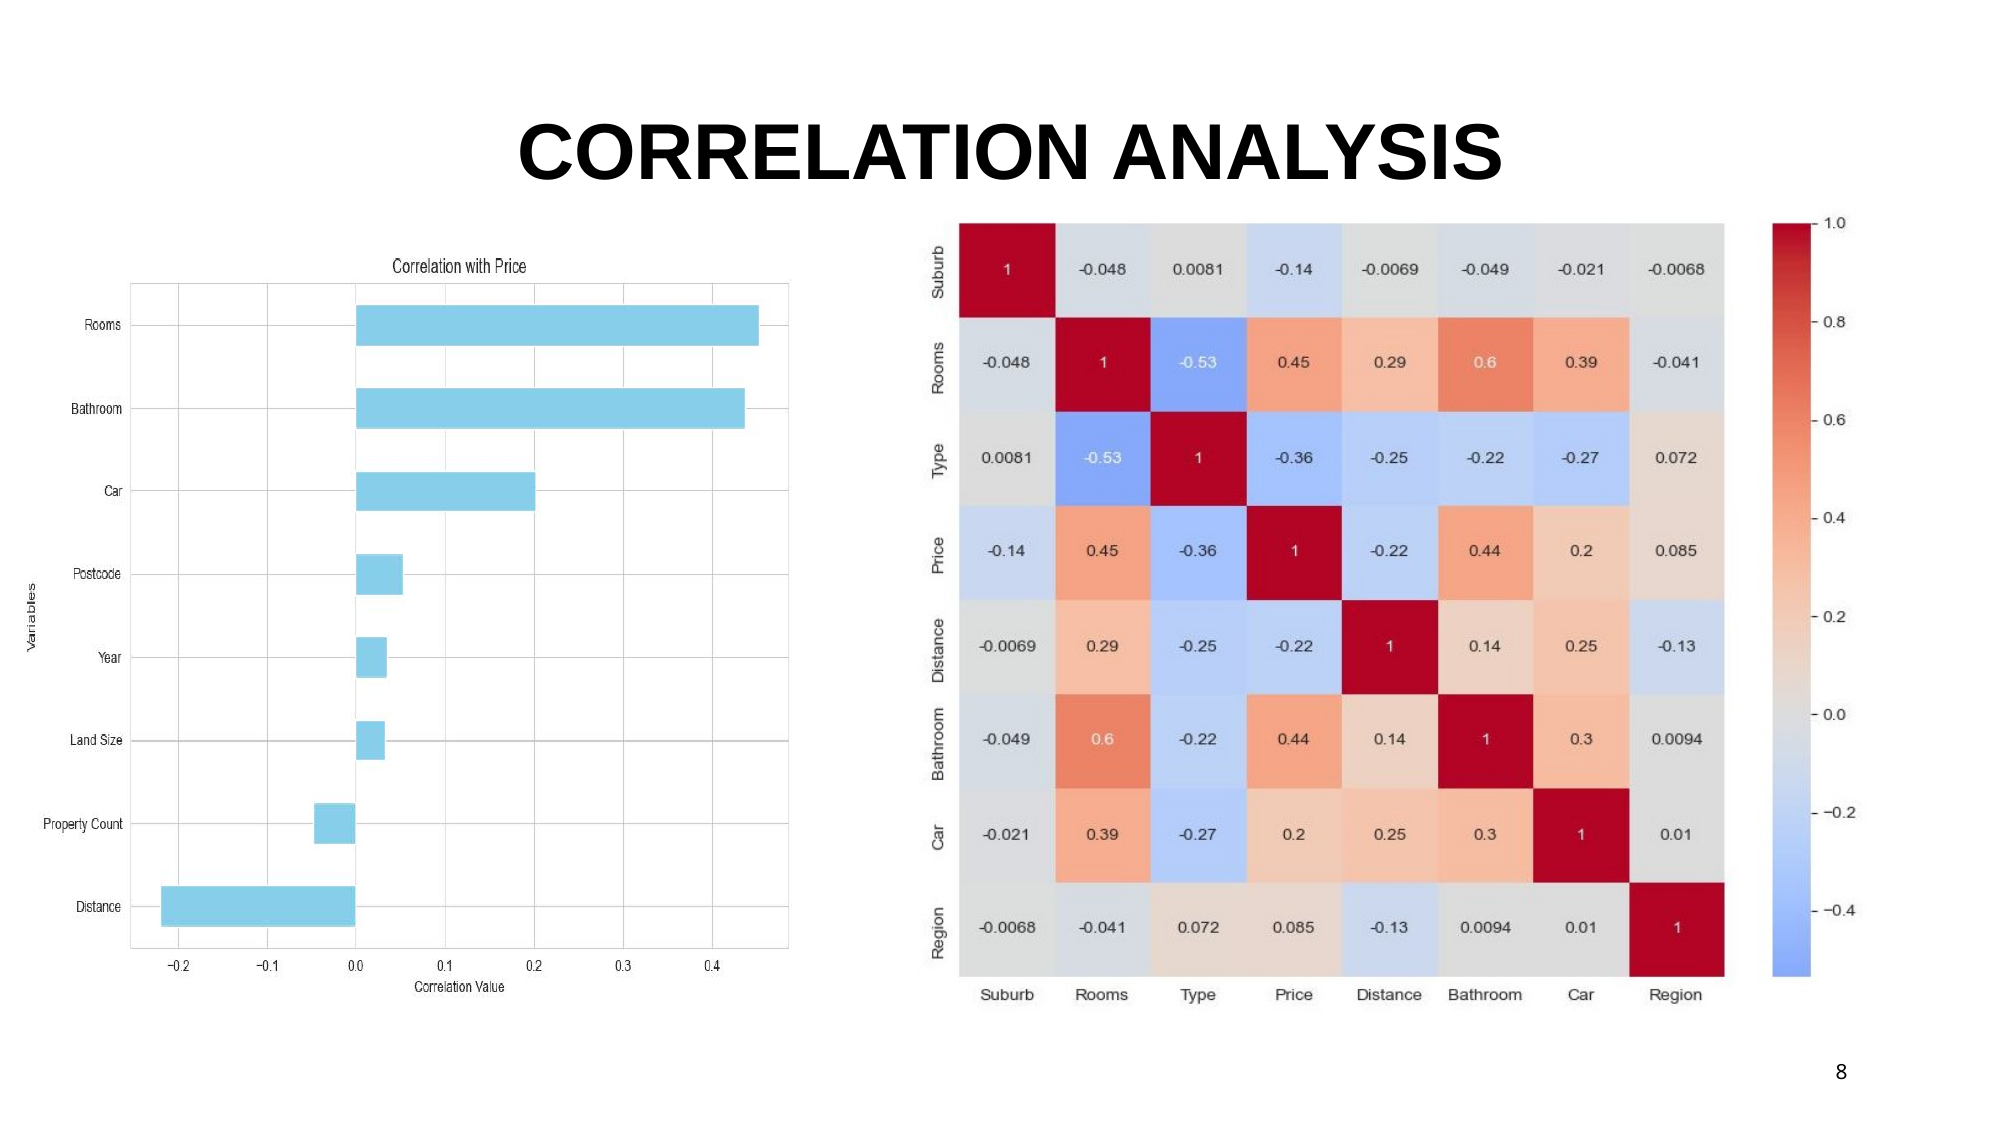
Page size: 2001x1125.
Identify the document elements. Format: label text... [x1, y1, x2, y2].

picture [24, 180, 873, 1043]
title CORRELATION ANALYSIS [137, 59, 1863, 249]
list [888, 199, 1927, 1043]
slide_number 8 [1412, 1052, 1863, 1103]
